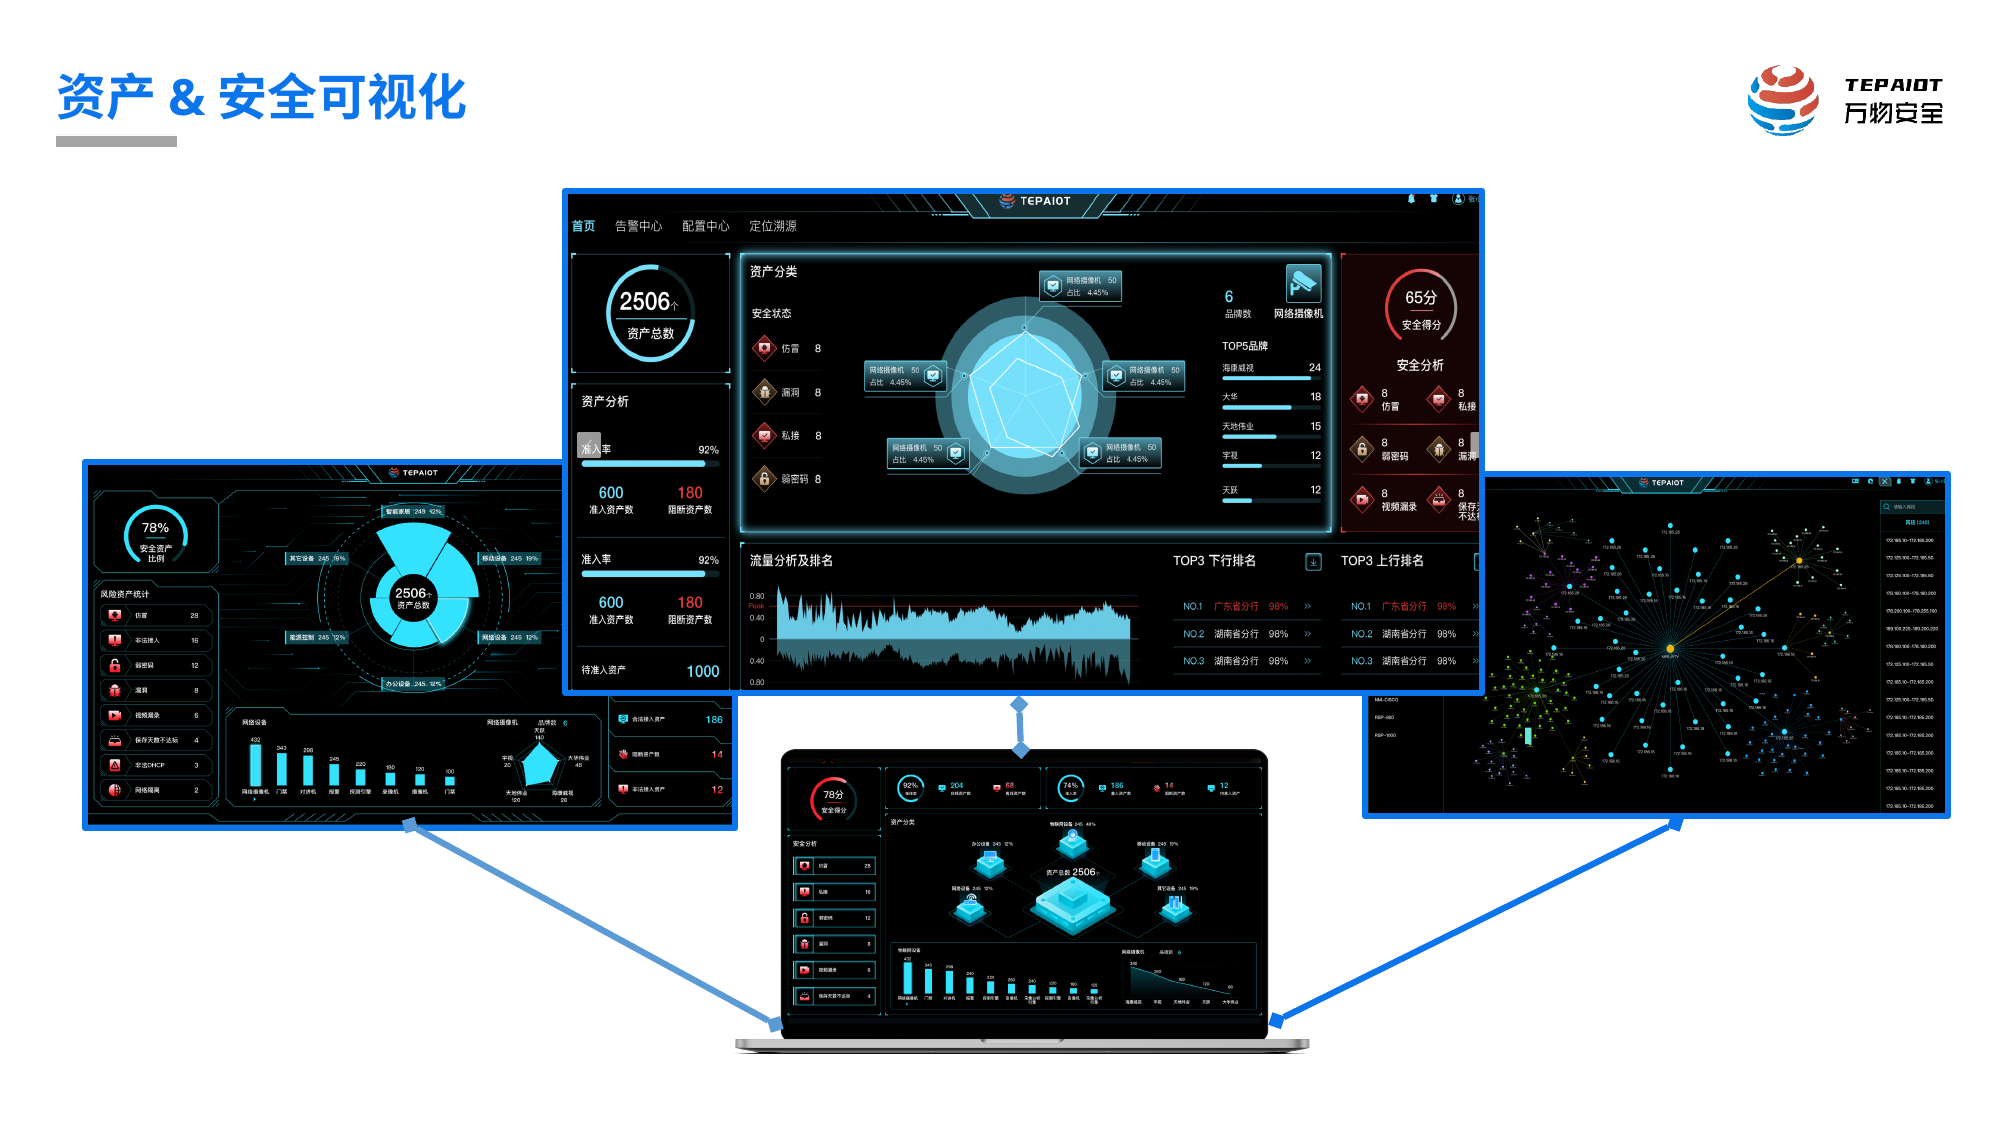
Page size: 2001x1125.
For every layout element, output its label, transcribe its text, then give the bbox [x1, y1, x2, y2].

picture [1727, 61, 1964, 142]
text_box 资产&安全可视化 [41, 58, 1099, 133]
picture [87, 193, 1945, 826]
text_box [409, 825, 776, 1025]
text_box [54, 133, 179, 149]
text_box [1276, 823, 1676, 1021]
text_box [698, 749, 1344, 1062]
